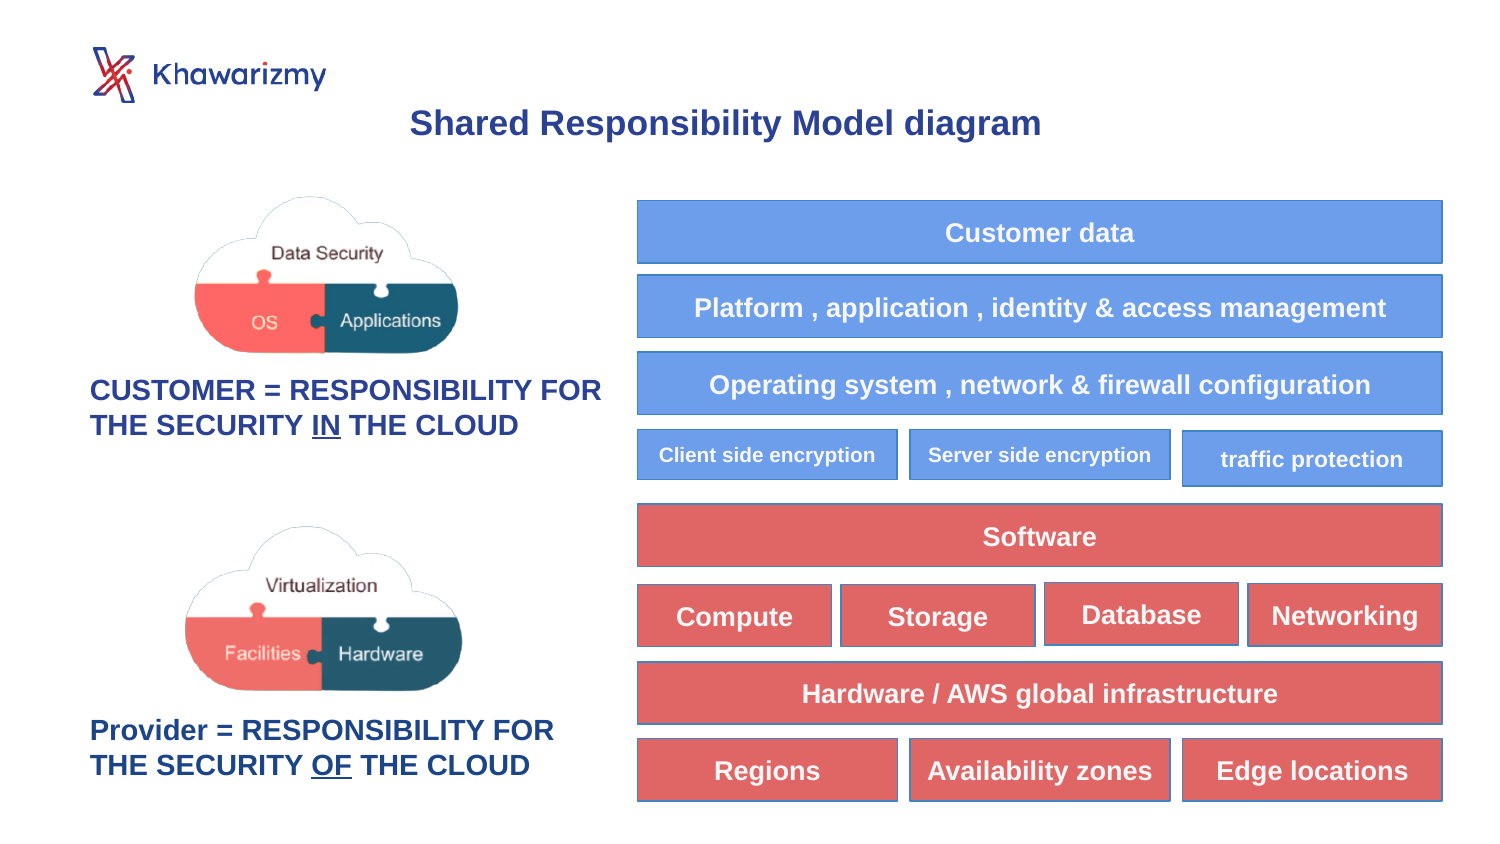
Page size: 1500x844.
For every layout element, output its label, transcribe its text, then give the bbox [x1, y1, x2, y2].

text_box traffic protection [1182, 430, 1443, 486]
text_box Shared Responsibility Model diagram [394, 85, 1073, 158]
text_box Hardware / AWS global infrastructure [637, 661, 1443, 725]
text_box Provider = RESPONSIBILITY FOR THE SECURITY OF THE CLOUD [74, 696, 578, 797]
text_box Software [637, 504, 1443, 567]
text_box Server side encryption [909, 429, 1170, 480]
text_box Compute [637, 584, 832, 647]
text_box Database [1044, 582, 1239, 646]
text_box Storage [840, 584, 1036, 647]
text_box Platform , application , identity & access management [637, 274, 1443, 338]
text_box Customer data [637, 200, 1443, 263]
text_box Client side encryption [637, 429, 898, 480]
picture [165, 520, 466, 698]
text_box Edge locations [1182, 738, 1443, 802]
text_box Regions [637, 738, 898, 802]
text_box Operating system , network & firewall configuration [637, 352, 1443, 415]
text_box Networking [1248, 583, 1443, 646]
text_box CUSTOMER = RESPONSIBILITY FOR THE SECURITY IN THE CLOUD [74, 356, 638, 492]
picture [93, 47, 326, 103]
text_box Availability zones [909, 738, 1170, 802]
picture [165, 183, 466, 361]
